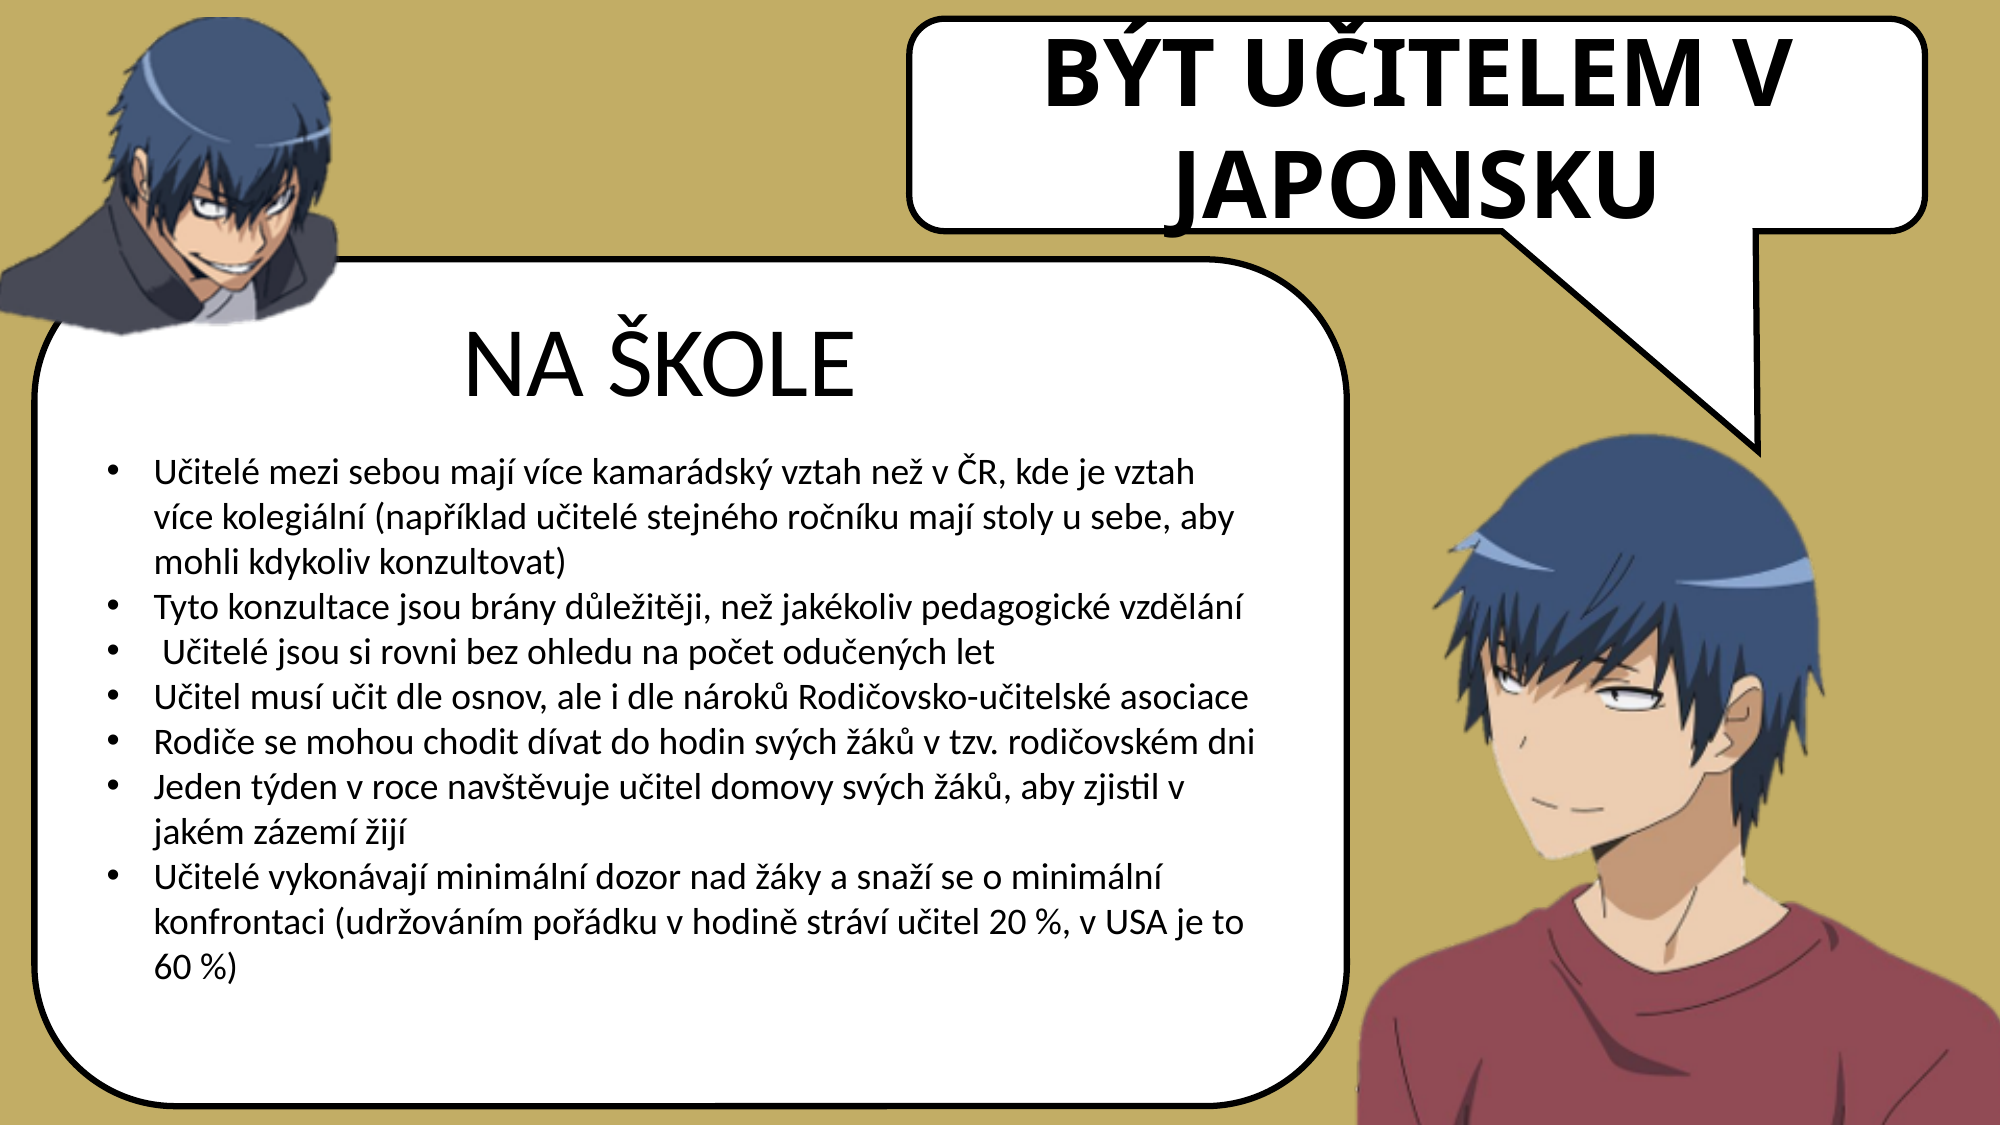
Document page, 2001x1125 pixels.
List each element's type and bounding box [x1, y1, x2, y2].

text_box [909, 18, 2000, 1125]
text_box [0, 17, 1347, 1107]
